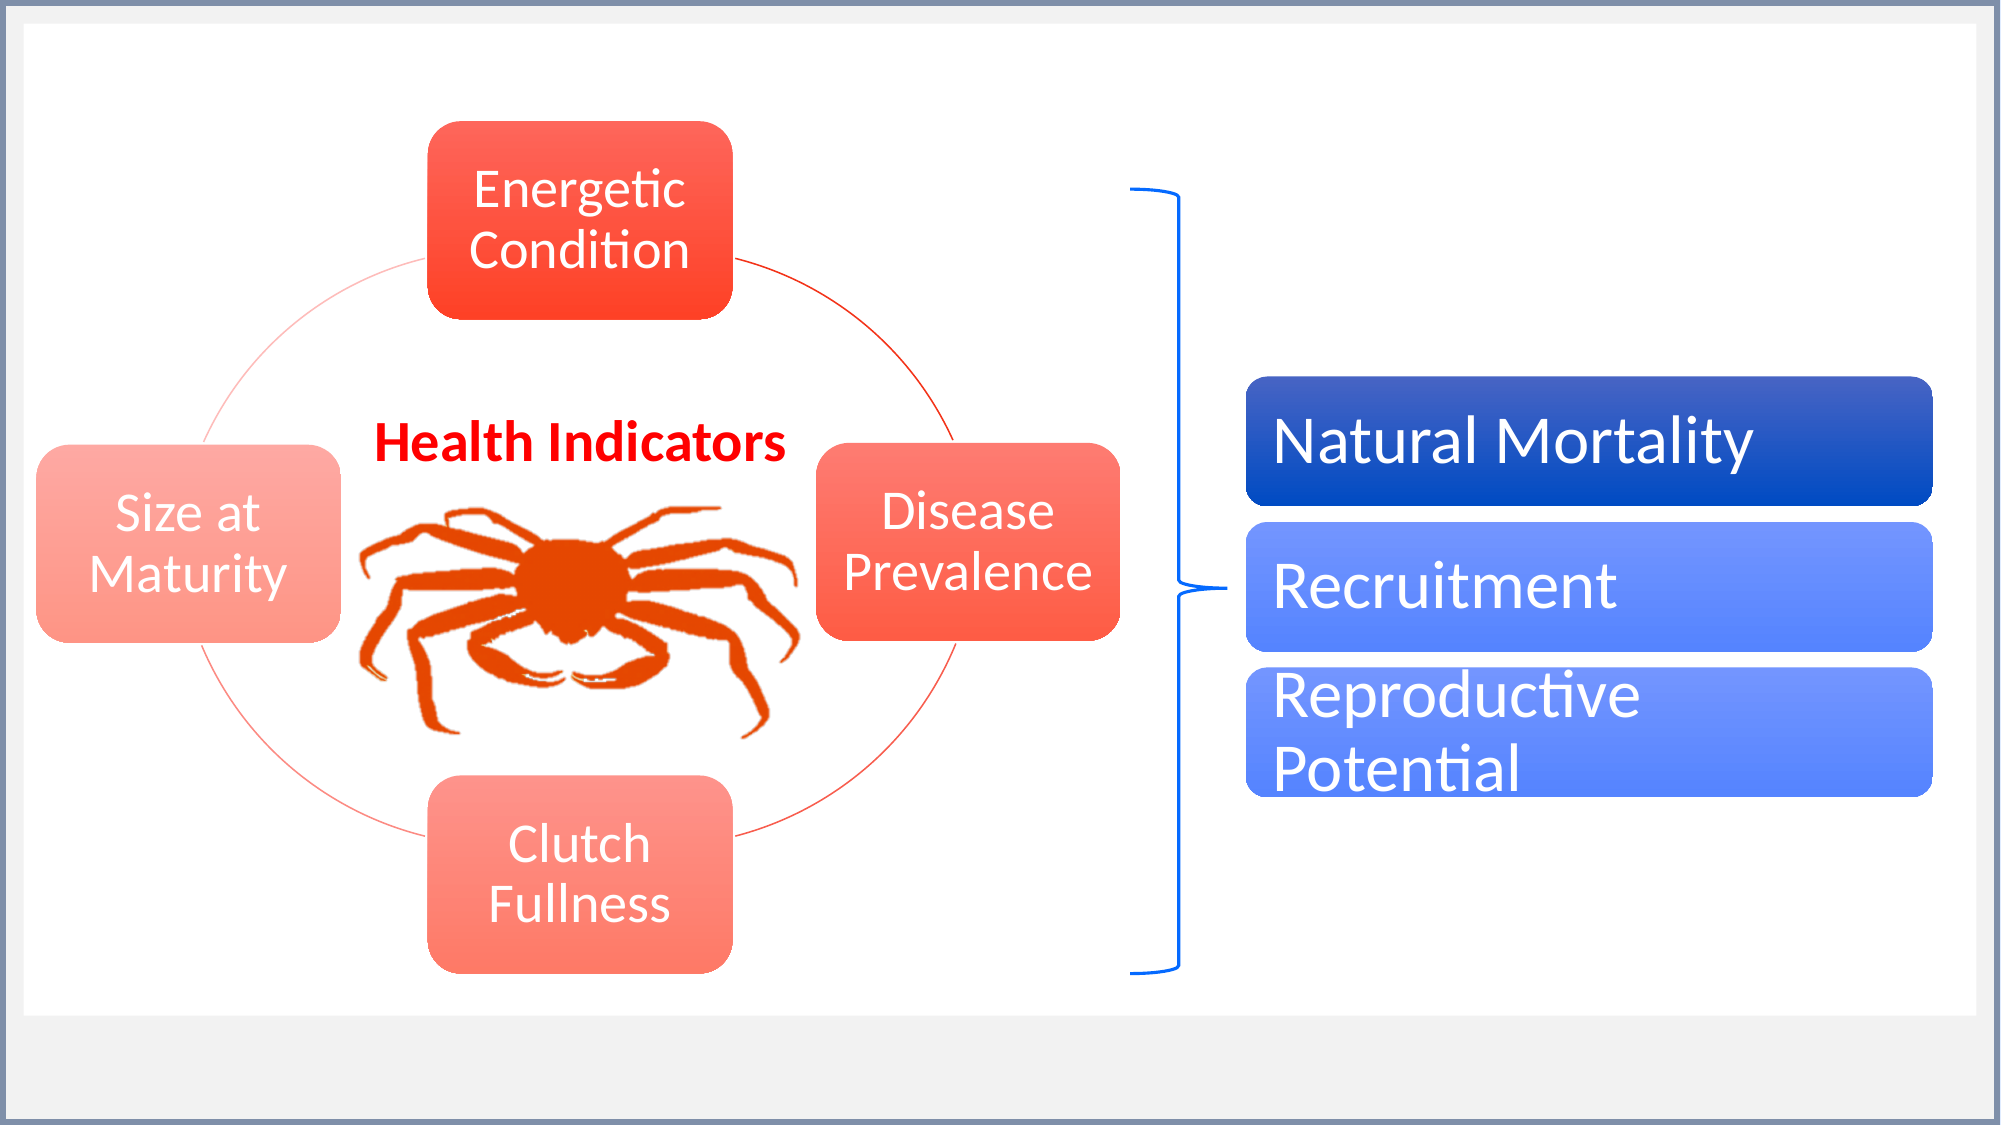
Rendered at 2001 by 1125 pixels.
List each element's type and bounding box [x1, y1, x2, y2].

picture [338, 468, 822, 745]
text_box [1130, 189, 1228, 974]
text_box [1245, 376, 1934, 798]
text_box [36, 120, 1121, 974]
text_box [0, 0, 2000, 1125]
